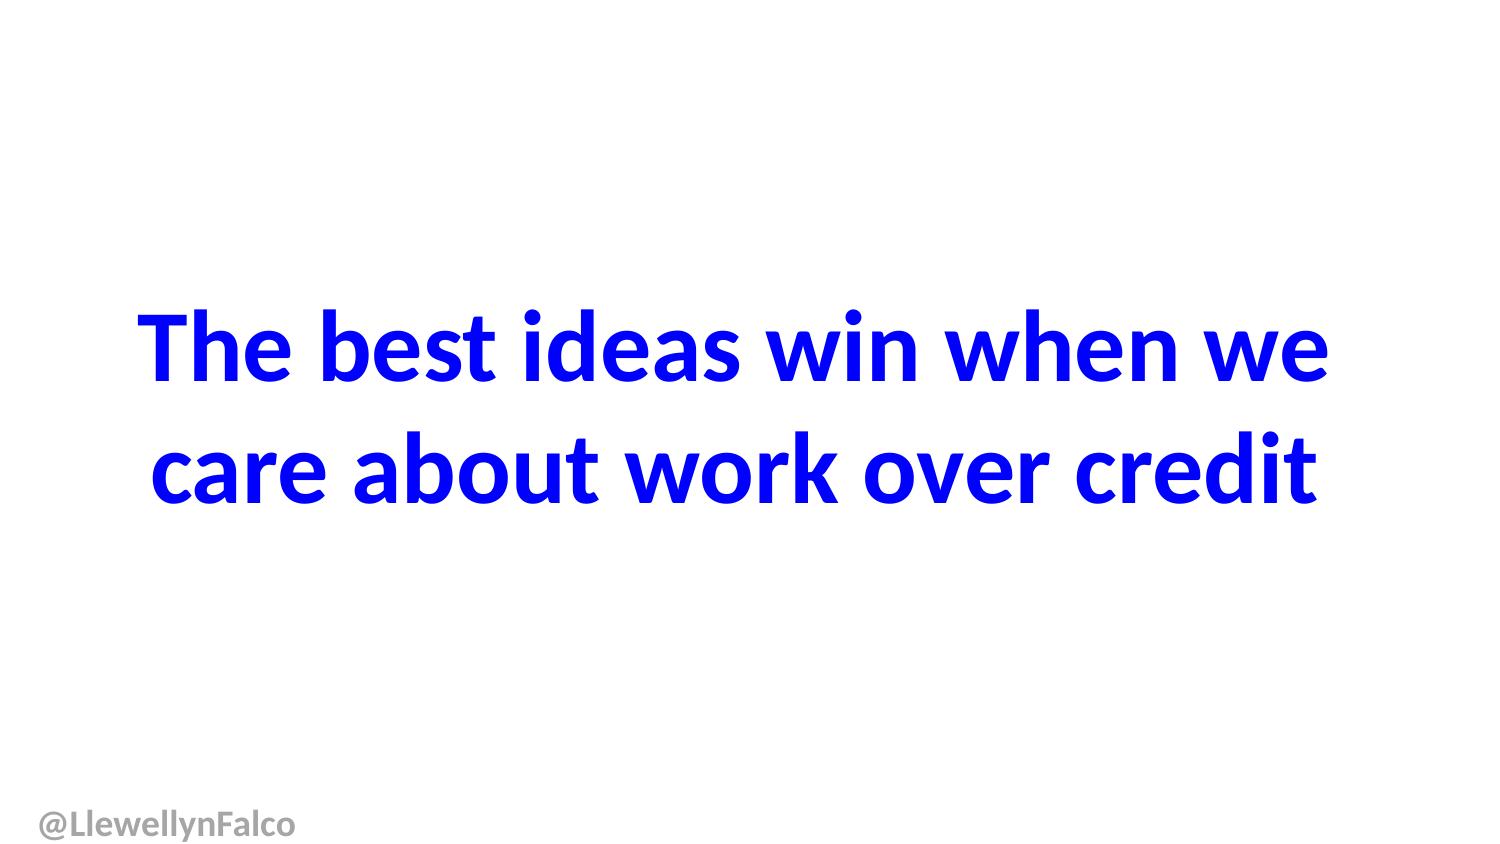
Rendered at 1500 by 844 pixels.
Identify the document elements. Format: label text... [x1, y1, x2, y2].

text_box The best ideas win when we care about work over credit [49, 272, 1419, 532]
